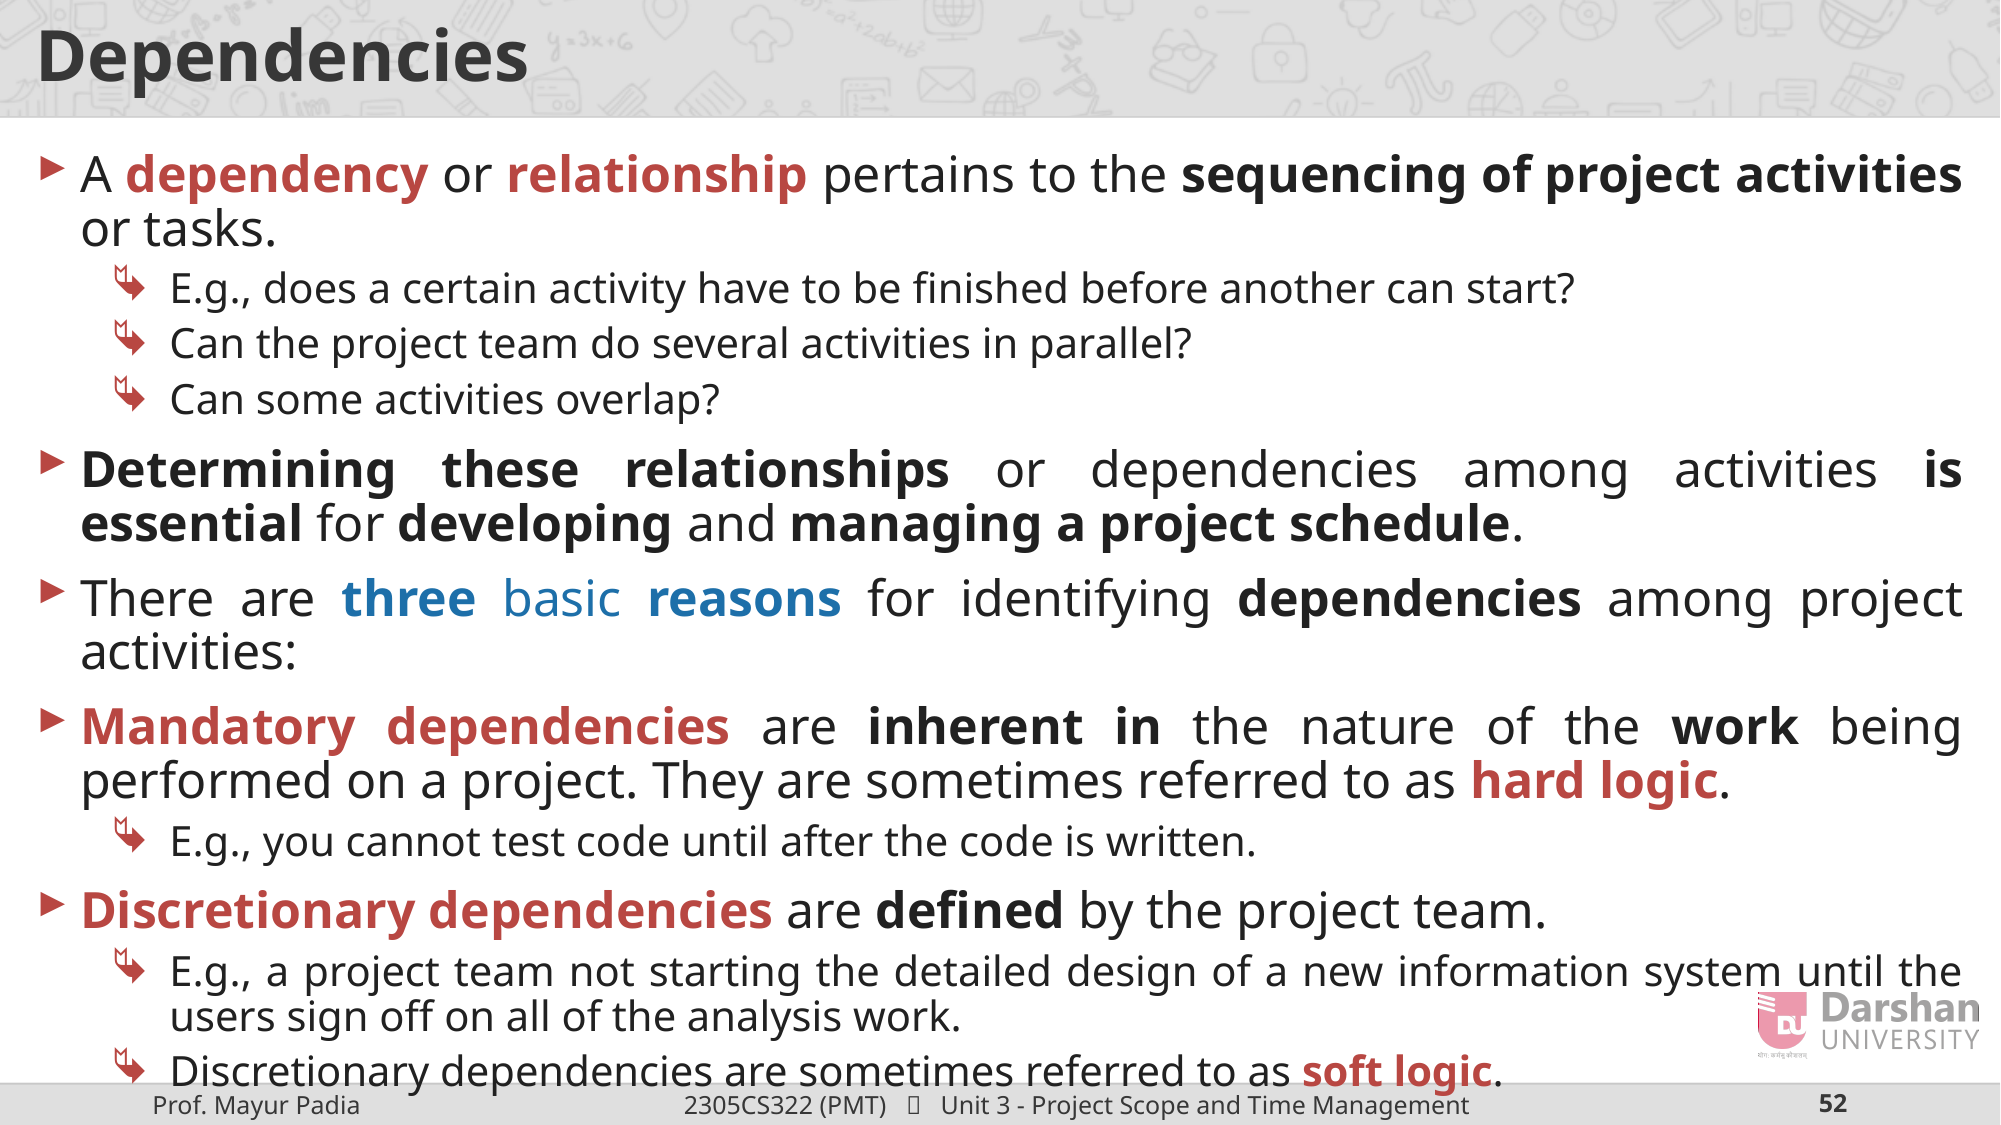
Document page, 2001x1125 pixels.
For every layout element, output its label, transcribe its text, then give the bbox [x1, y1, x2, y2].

title Dependencies [0, 0, 2000, 117]
list A dependency or relationship pertains to the sequencing of project activities or tasks. E.g., does a certain activity have to be finished before another can start? Can the project team do several activities in parallel? Can some activities overlap? Determining these relationships or dependencies among activities is essential for developing and managing a project schedule. There are three basic reasons for identifying dependencies among project activities: Mandatory dependencies are inherent in the nature of the work being performed on a project. They are sometimes referred to as hard logic. E.g., you cannot test code until after the code is written. Discretionary dependencies are defined by the project team. E.g., a project team not starting the detailed design of a new information system until the users sign off on all of the analysis work. Discretionary dependencies are sometimes referred to as soft logic. [21, 141, 1979, 1059]
